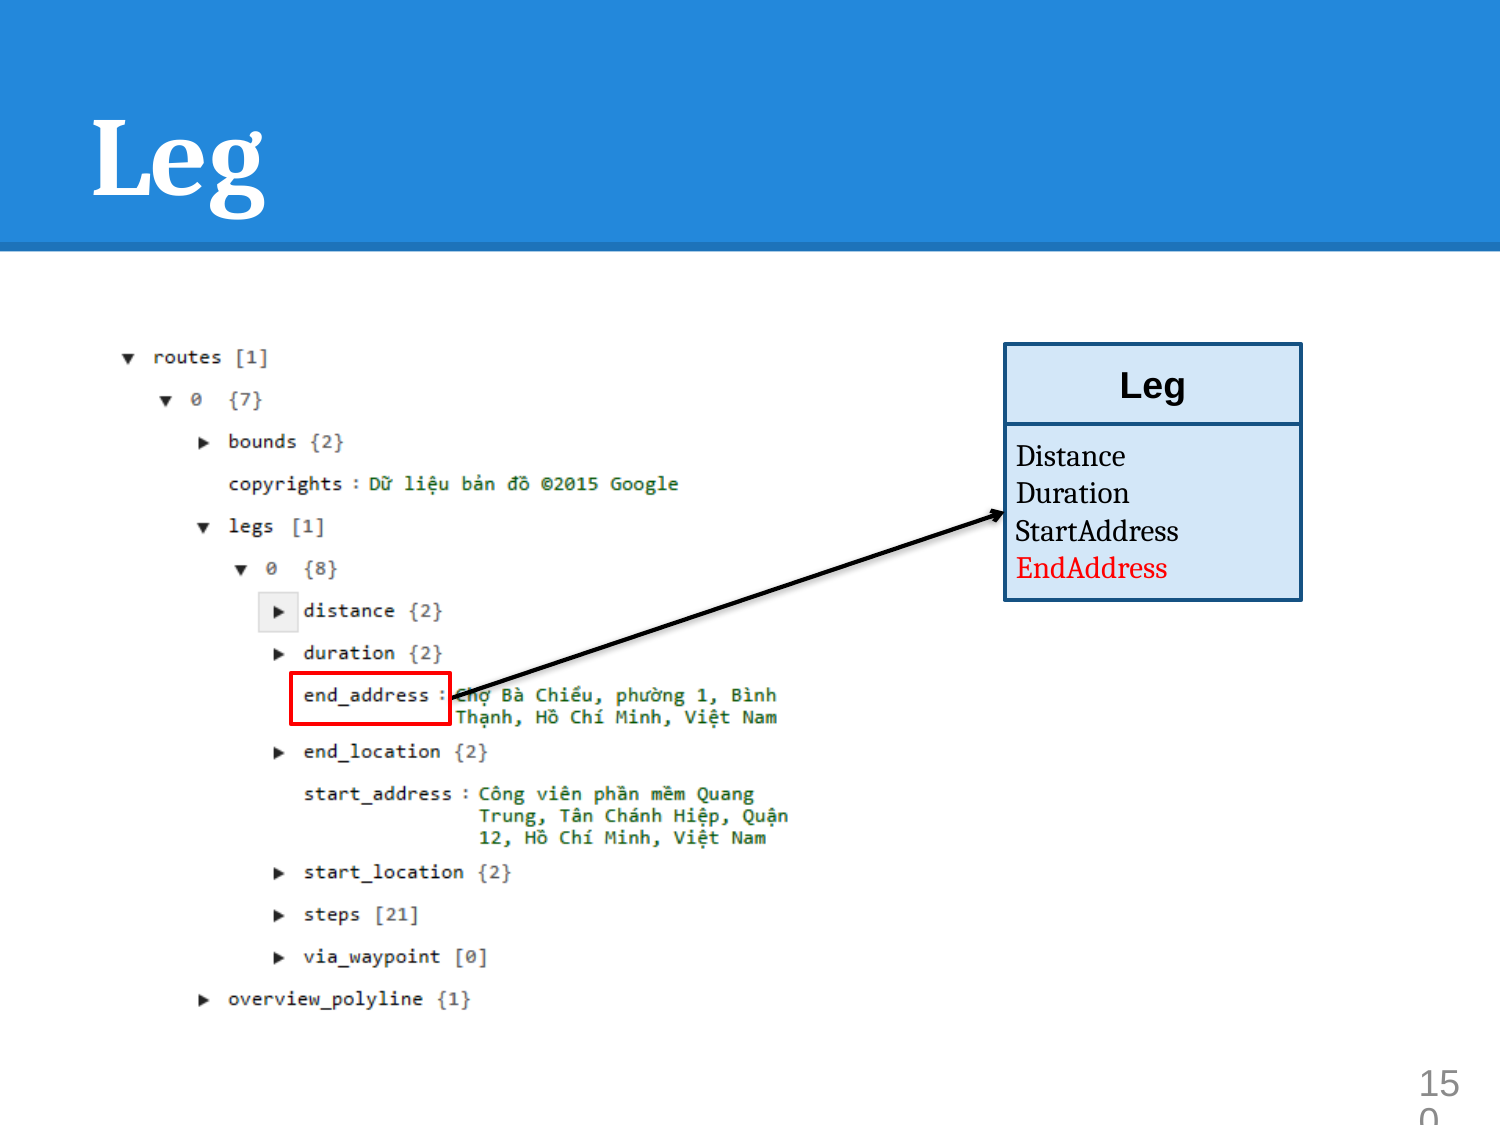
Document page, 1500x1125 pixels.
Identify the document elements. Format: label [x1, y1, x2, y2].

text_box [449, 344, 1302, 699]
slide_number [1403, 1038, 1494, 1125]
title [75, 45, 1425, 233]
picture [97, 336, 794, 1021]
